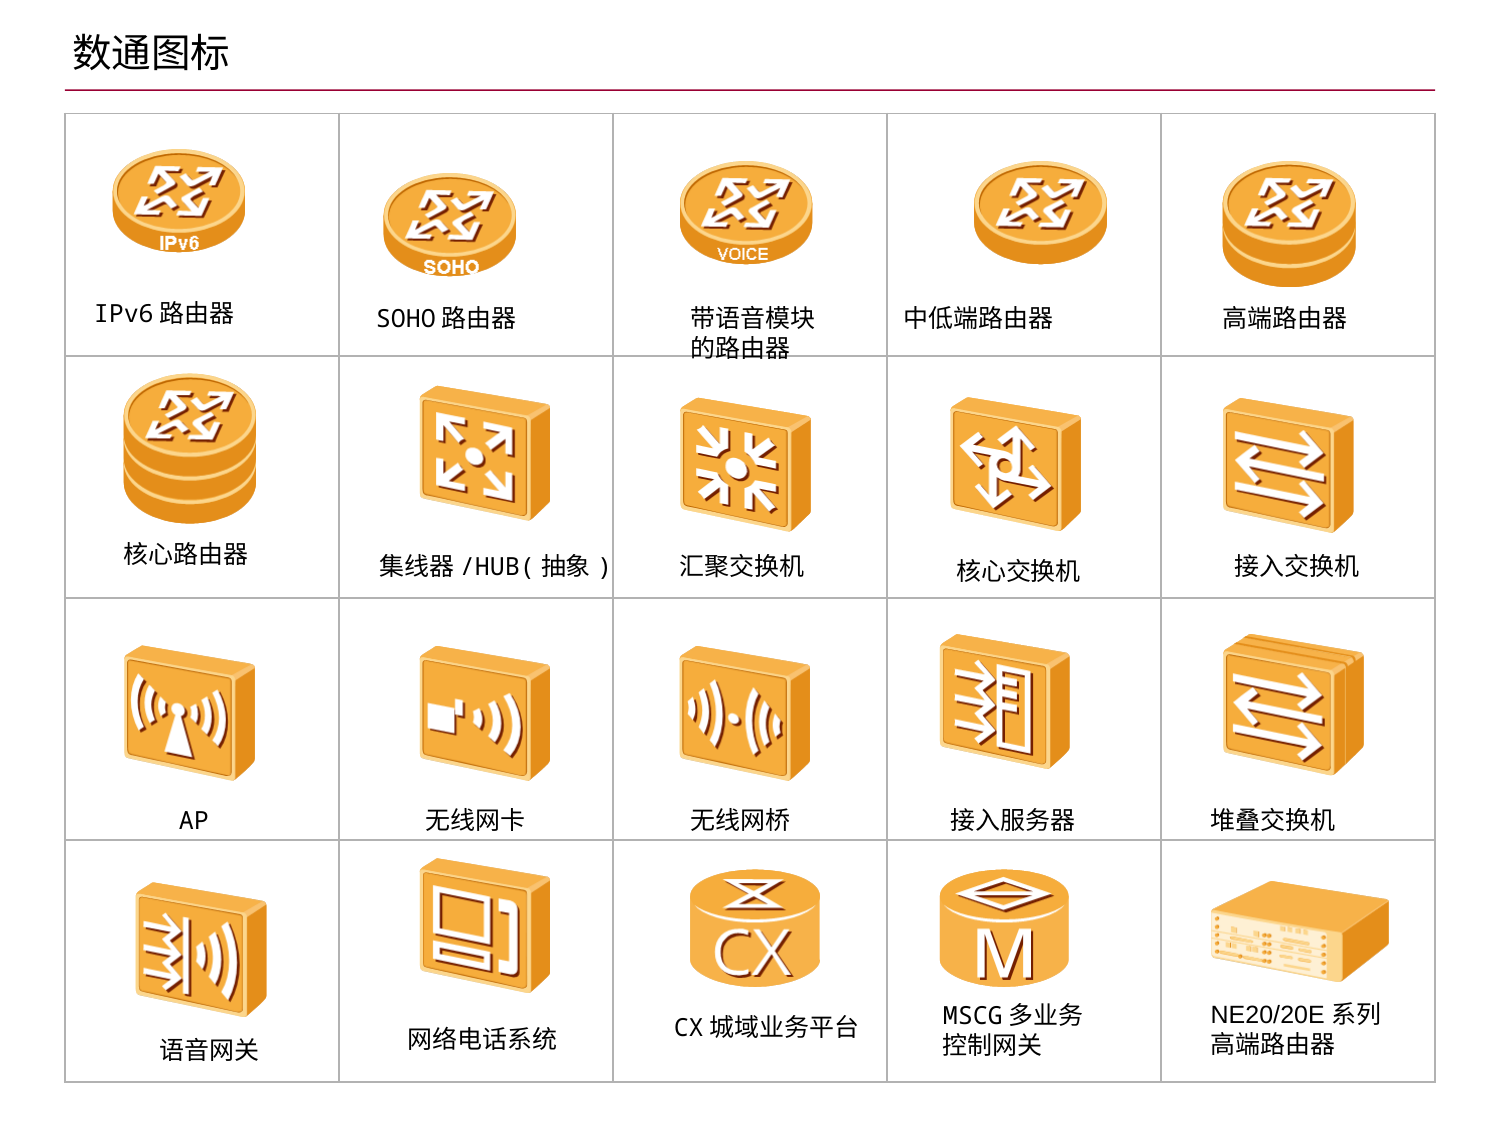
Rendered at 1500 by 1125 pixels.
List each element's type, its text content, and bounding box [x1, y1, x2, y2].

picture [1210, 881, 1390, 984]
text_box 核心路由器 [123, 538, 249, 569]
text_box 语音网关 [159, 1034, 260, 1065]
picture [123, 373, 257, 524]
picture [974, 160, 1107, 266]
picture [111, 148, 245, 255]
text_box 数通图标 [59, 22, 243, 82]
picture [418, 857, 550, 995]
picture [690, 869, 821, 987]
text_box 网络电话系统 [407, 1023, 558, 1054]
picture [418, 385, 550, 522]
picture [678, 644, 810, 782]
picture [678, 160, 813, 266]
picture [135, 881, 267, 1019]
text_box CX城域业务平台 [673, 1011, 860, 1042]
text_box SOHO路由器 [375, 302, 517, 333]
text_box IPv6路由器 [93, 297, 235, 328]
text_box 高端路由器 [1222, 302, 1348, 333]
picture [938, 632, 1071, 771]
picture [1222, 396, 1354, 535]
picture [123, 644, 256, 783]
text_box 无线网桥 [690, 804, 791, 835]
picture [418, 644, 550, 782]
picture [1222, 633, 1364, 777]
text_box 汇聚交换机 [679, 550, 805, 581]
picture [383, 172, 517, 278]
text_box 无线网卡 [425, 804, 526, 835]
text_box 带语音模块 的路由器 [690, 302, 816, 363]
text_box AP [178, 804, 209, 835]
text_box 接入服务器 [950, 804, 1076, 835]
picture [938, 869, 1070, 987]
text_box MSCG多业务 控制网关 [942, 999, 1084, 1060]
text_box NE20/20E系列 高端路由器 [1195, 991, 1396, 1066]
text_box 堆叠交换机 [1210, 804, 1336, 835]
picture [950, 396, 1081, 534]
picture [1222, 160, 1356, 288]
text_box 集线器/HUB(抽象) [379, 550, 612, 581]
text_box 核心交换机 [955, 555, 1081, 586]
picture [678, 396, 811, 534]
text_box 接入交换机 [1234, 550, 1360, 581]
text_box 中低端路由器 [903, 302, 1054, 333]
